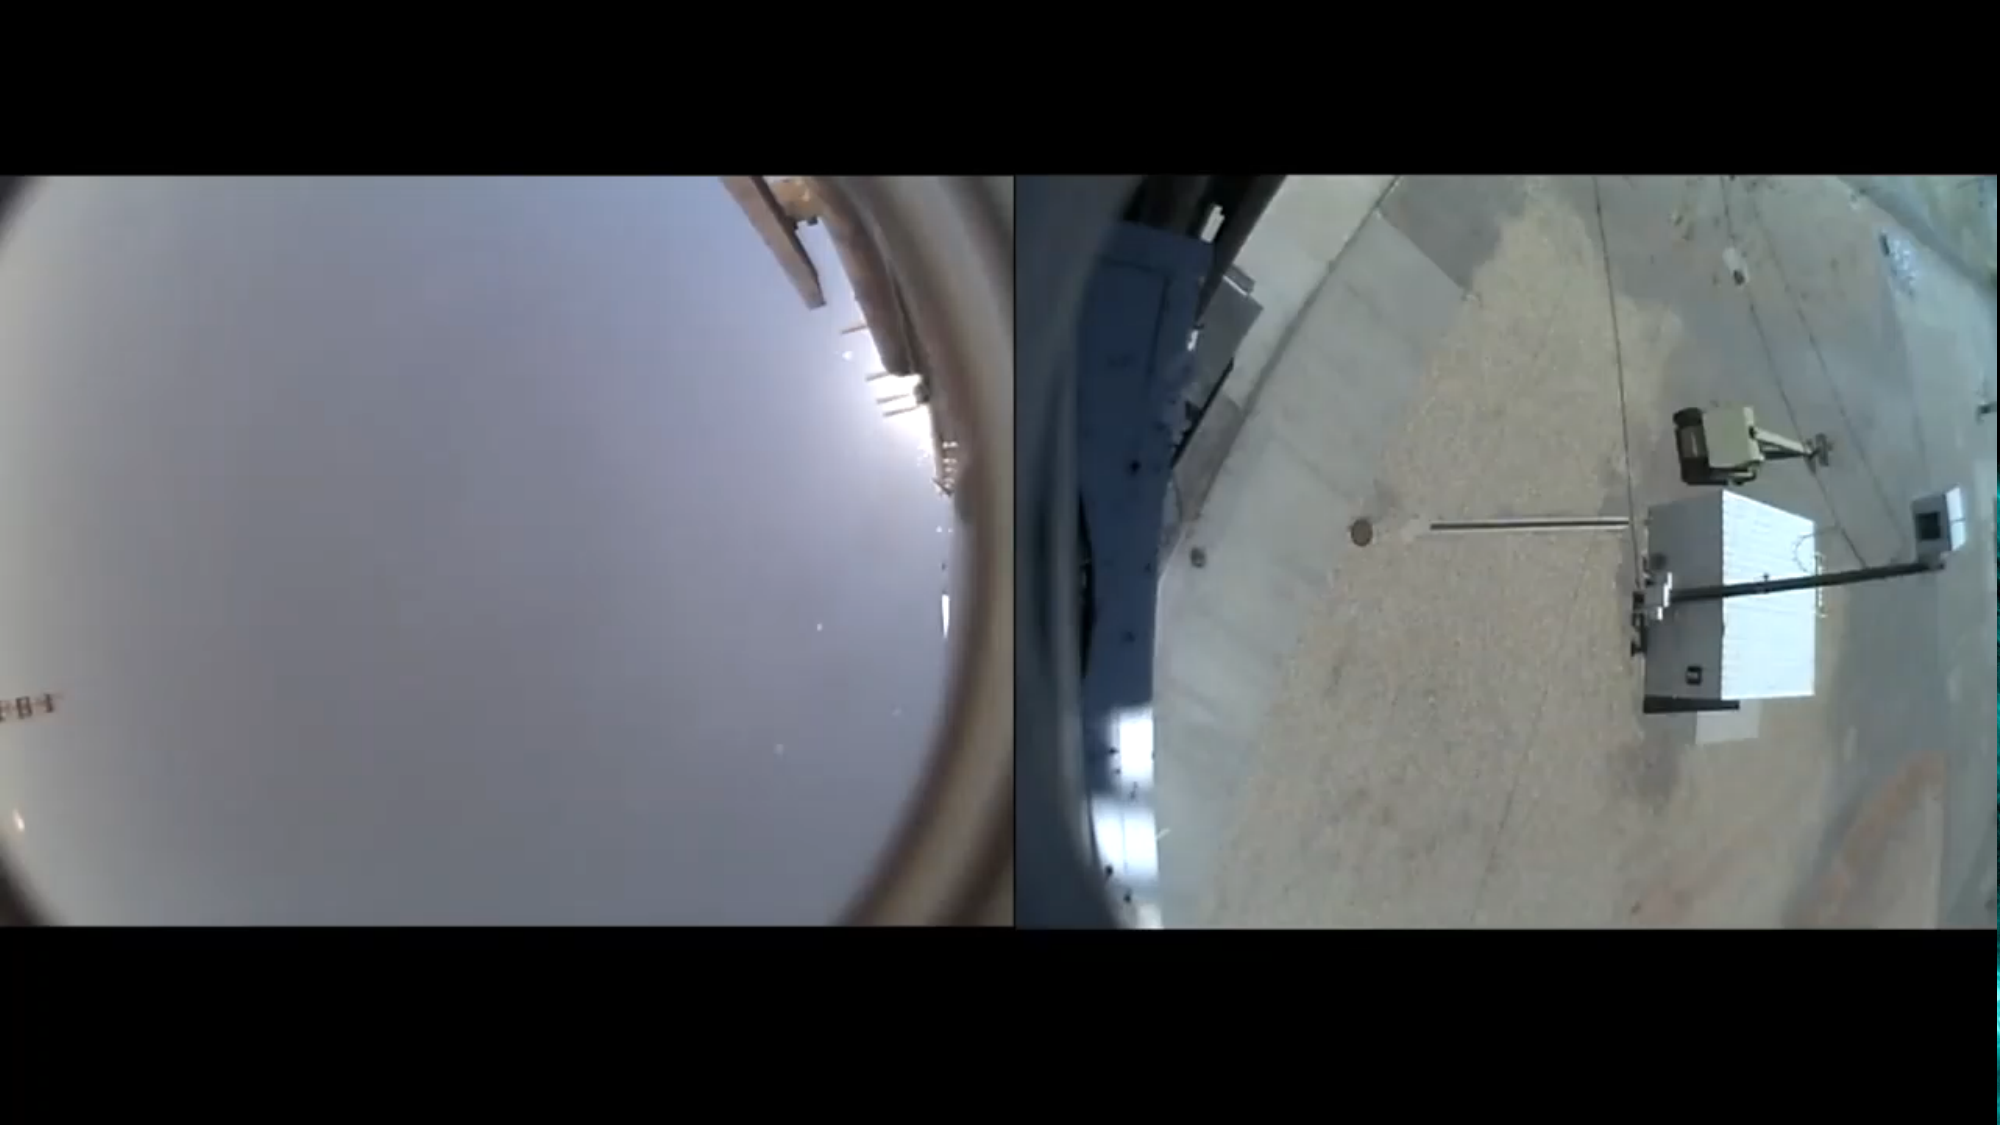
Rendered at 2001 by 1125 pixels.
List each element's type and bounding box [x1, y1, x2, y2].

text_box [0, 1, 1998, 1125]
